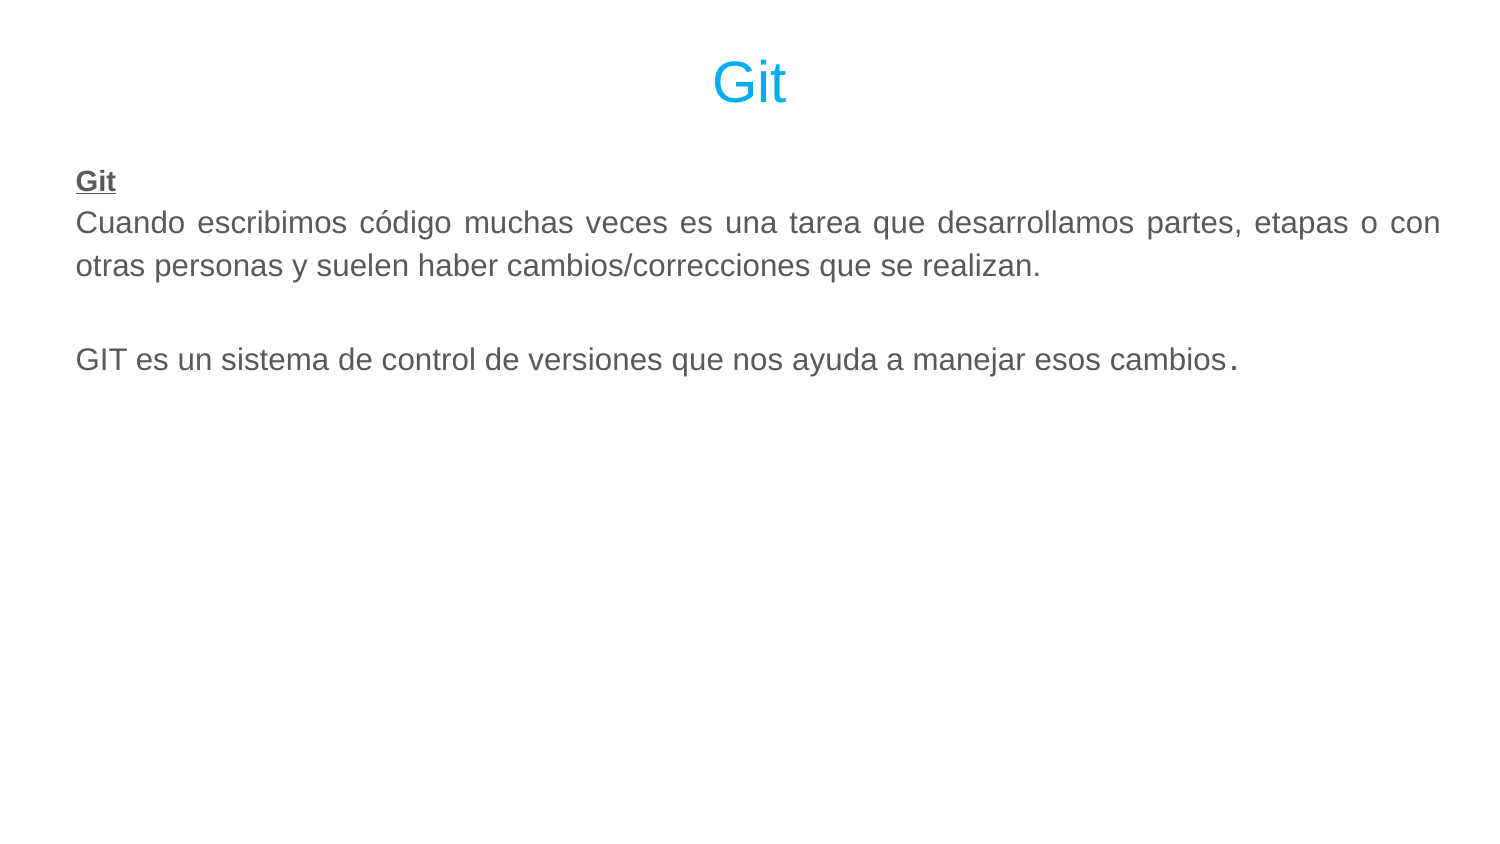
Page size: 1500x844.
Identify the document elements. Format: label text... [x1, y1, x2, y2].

list Git Cuando escribimos código muchas veces es una tarea que desarrollamos partes, etapas o con otras personas y suelen haber cambios/correcciones que se realizan. GIT es un sistema de control de versiones que nos ayuda a manejar esos cambios. [60, 141, 1459, 703]
title Git [51, 28, 1449, 123]
